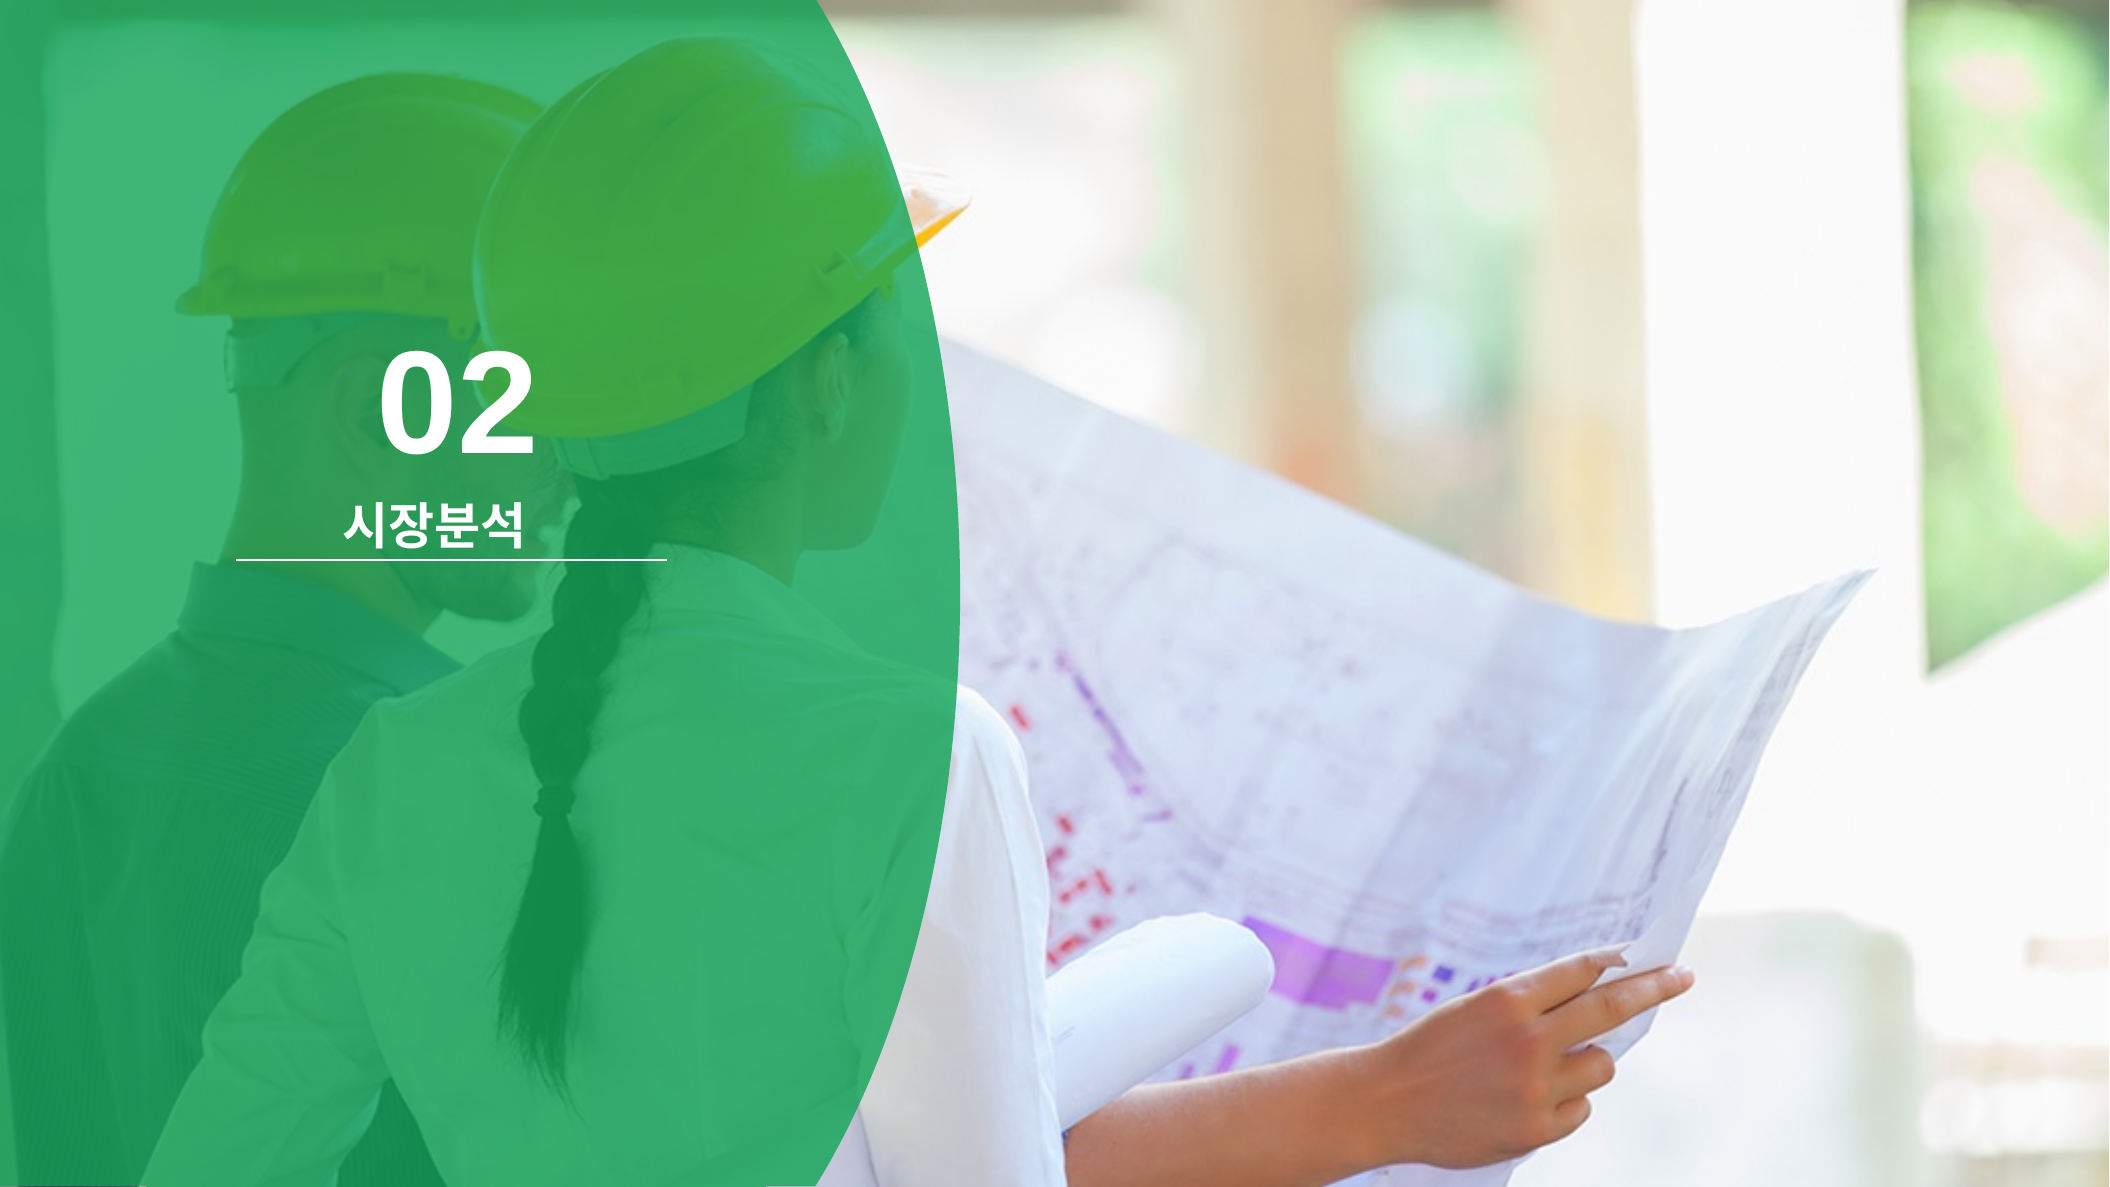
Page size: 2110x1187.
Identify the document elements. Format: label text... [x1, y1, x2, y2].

text_box [0, 0, 962, 1187]
text_box [817, 0, 2110, 1187]
text_box 02 [376, 307, 585, 484]
text_box 시장분석 [168, 475, 700, 562]
